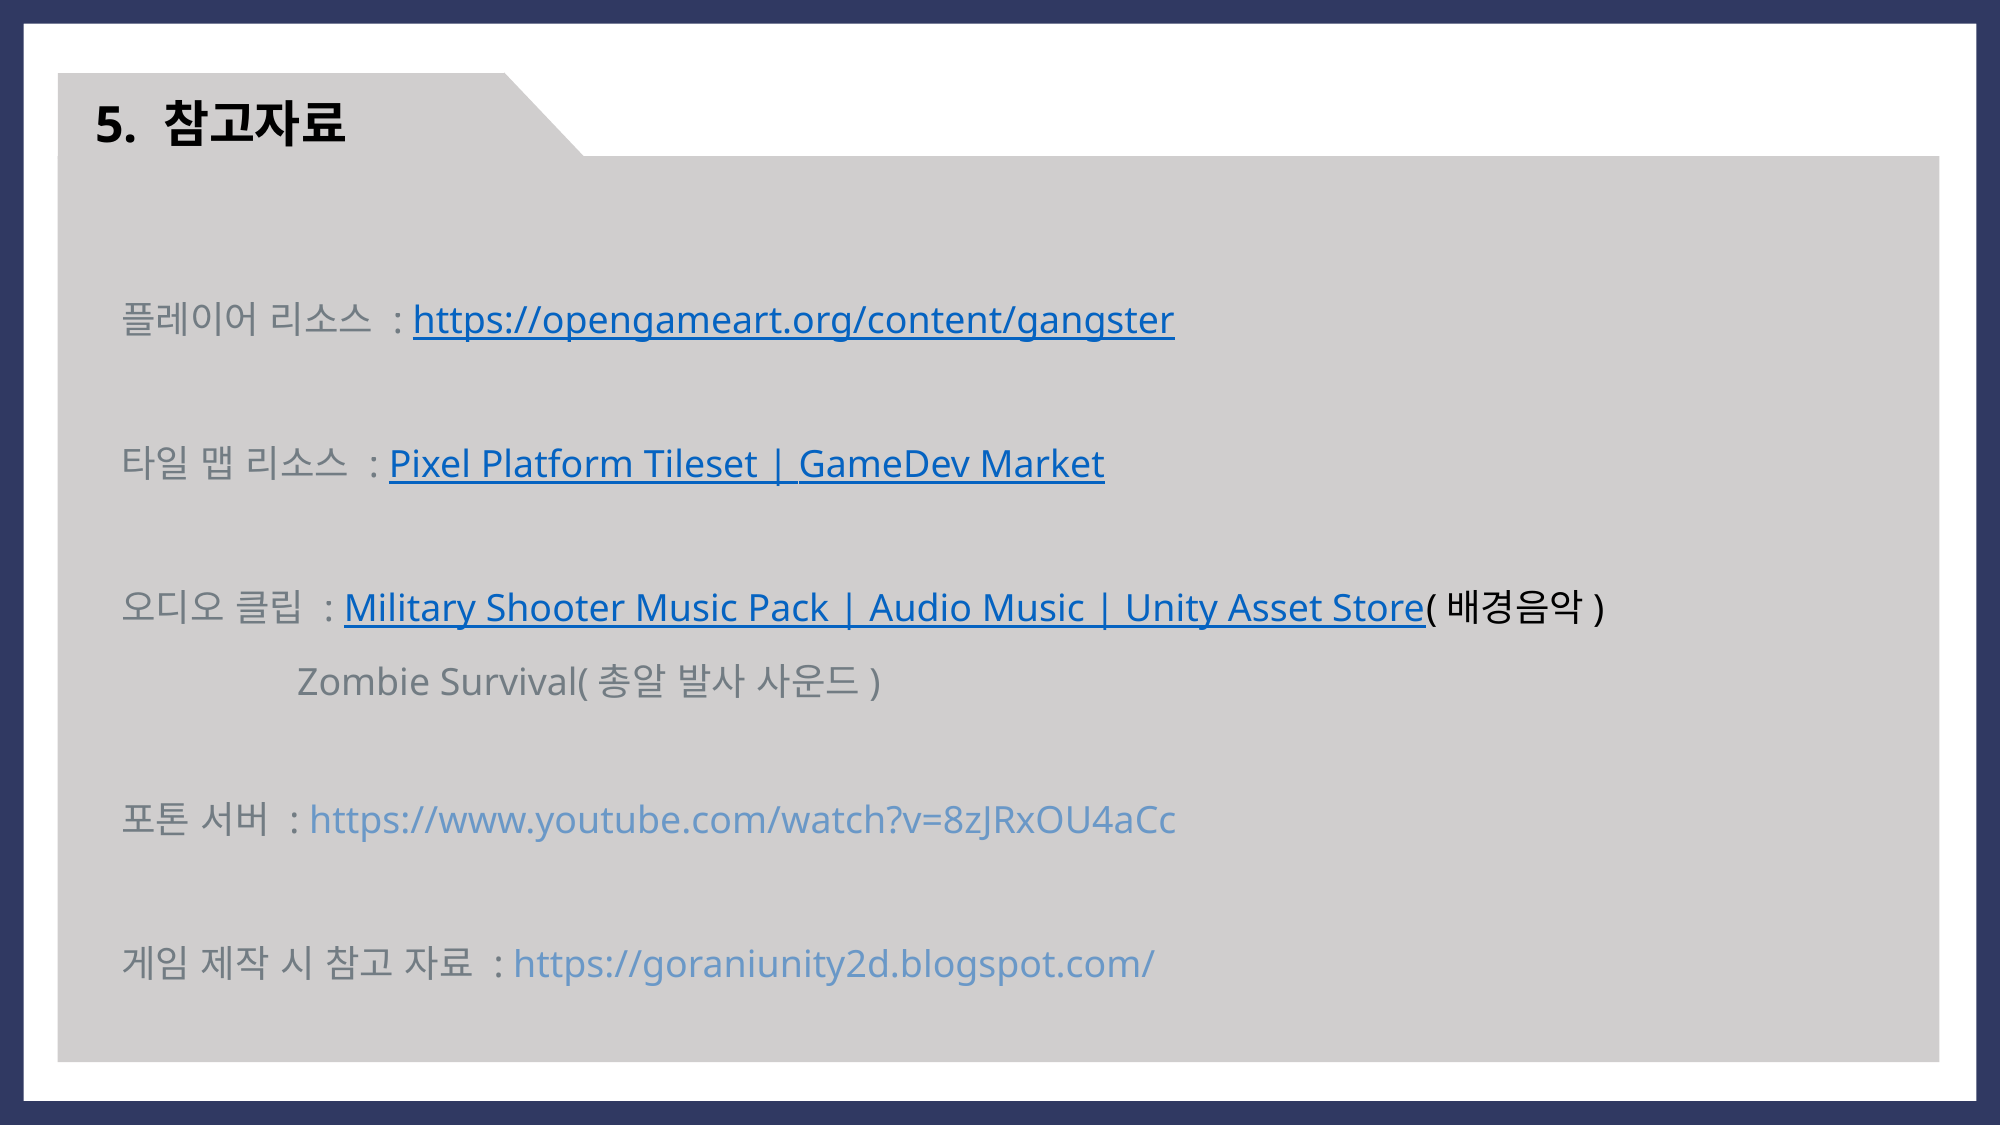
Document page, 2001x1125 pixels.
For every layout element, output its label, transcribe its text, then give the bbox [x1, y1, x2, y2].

text_box [0, 0, 2000, 1125]
text_box [57, 155, 1940, 1063]
text_box 플레이어 리소스 : https://opengameart.org/content/gangster 타일 맵 리소스 : Pixel Platform Tileset | GameDev Market 오디오 클립 : Military Shooter Music Pack | Audio Music | Unity Asset Store(배경음악) Zombie Survival(총알 발사 사운드) 포톤 서버 : https://www.youtube.com/watch?v=8zJRxOU4aCc 게임 제작 시 참고 자료 : https://goraniunity2d.blogspot.com/ [106, 263, 1891, 999]
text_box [57, 72, 585, 159]
